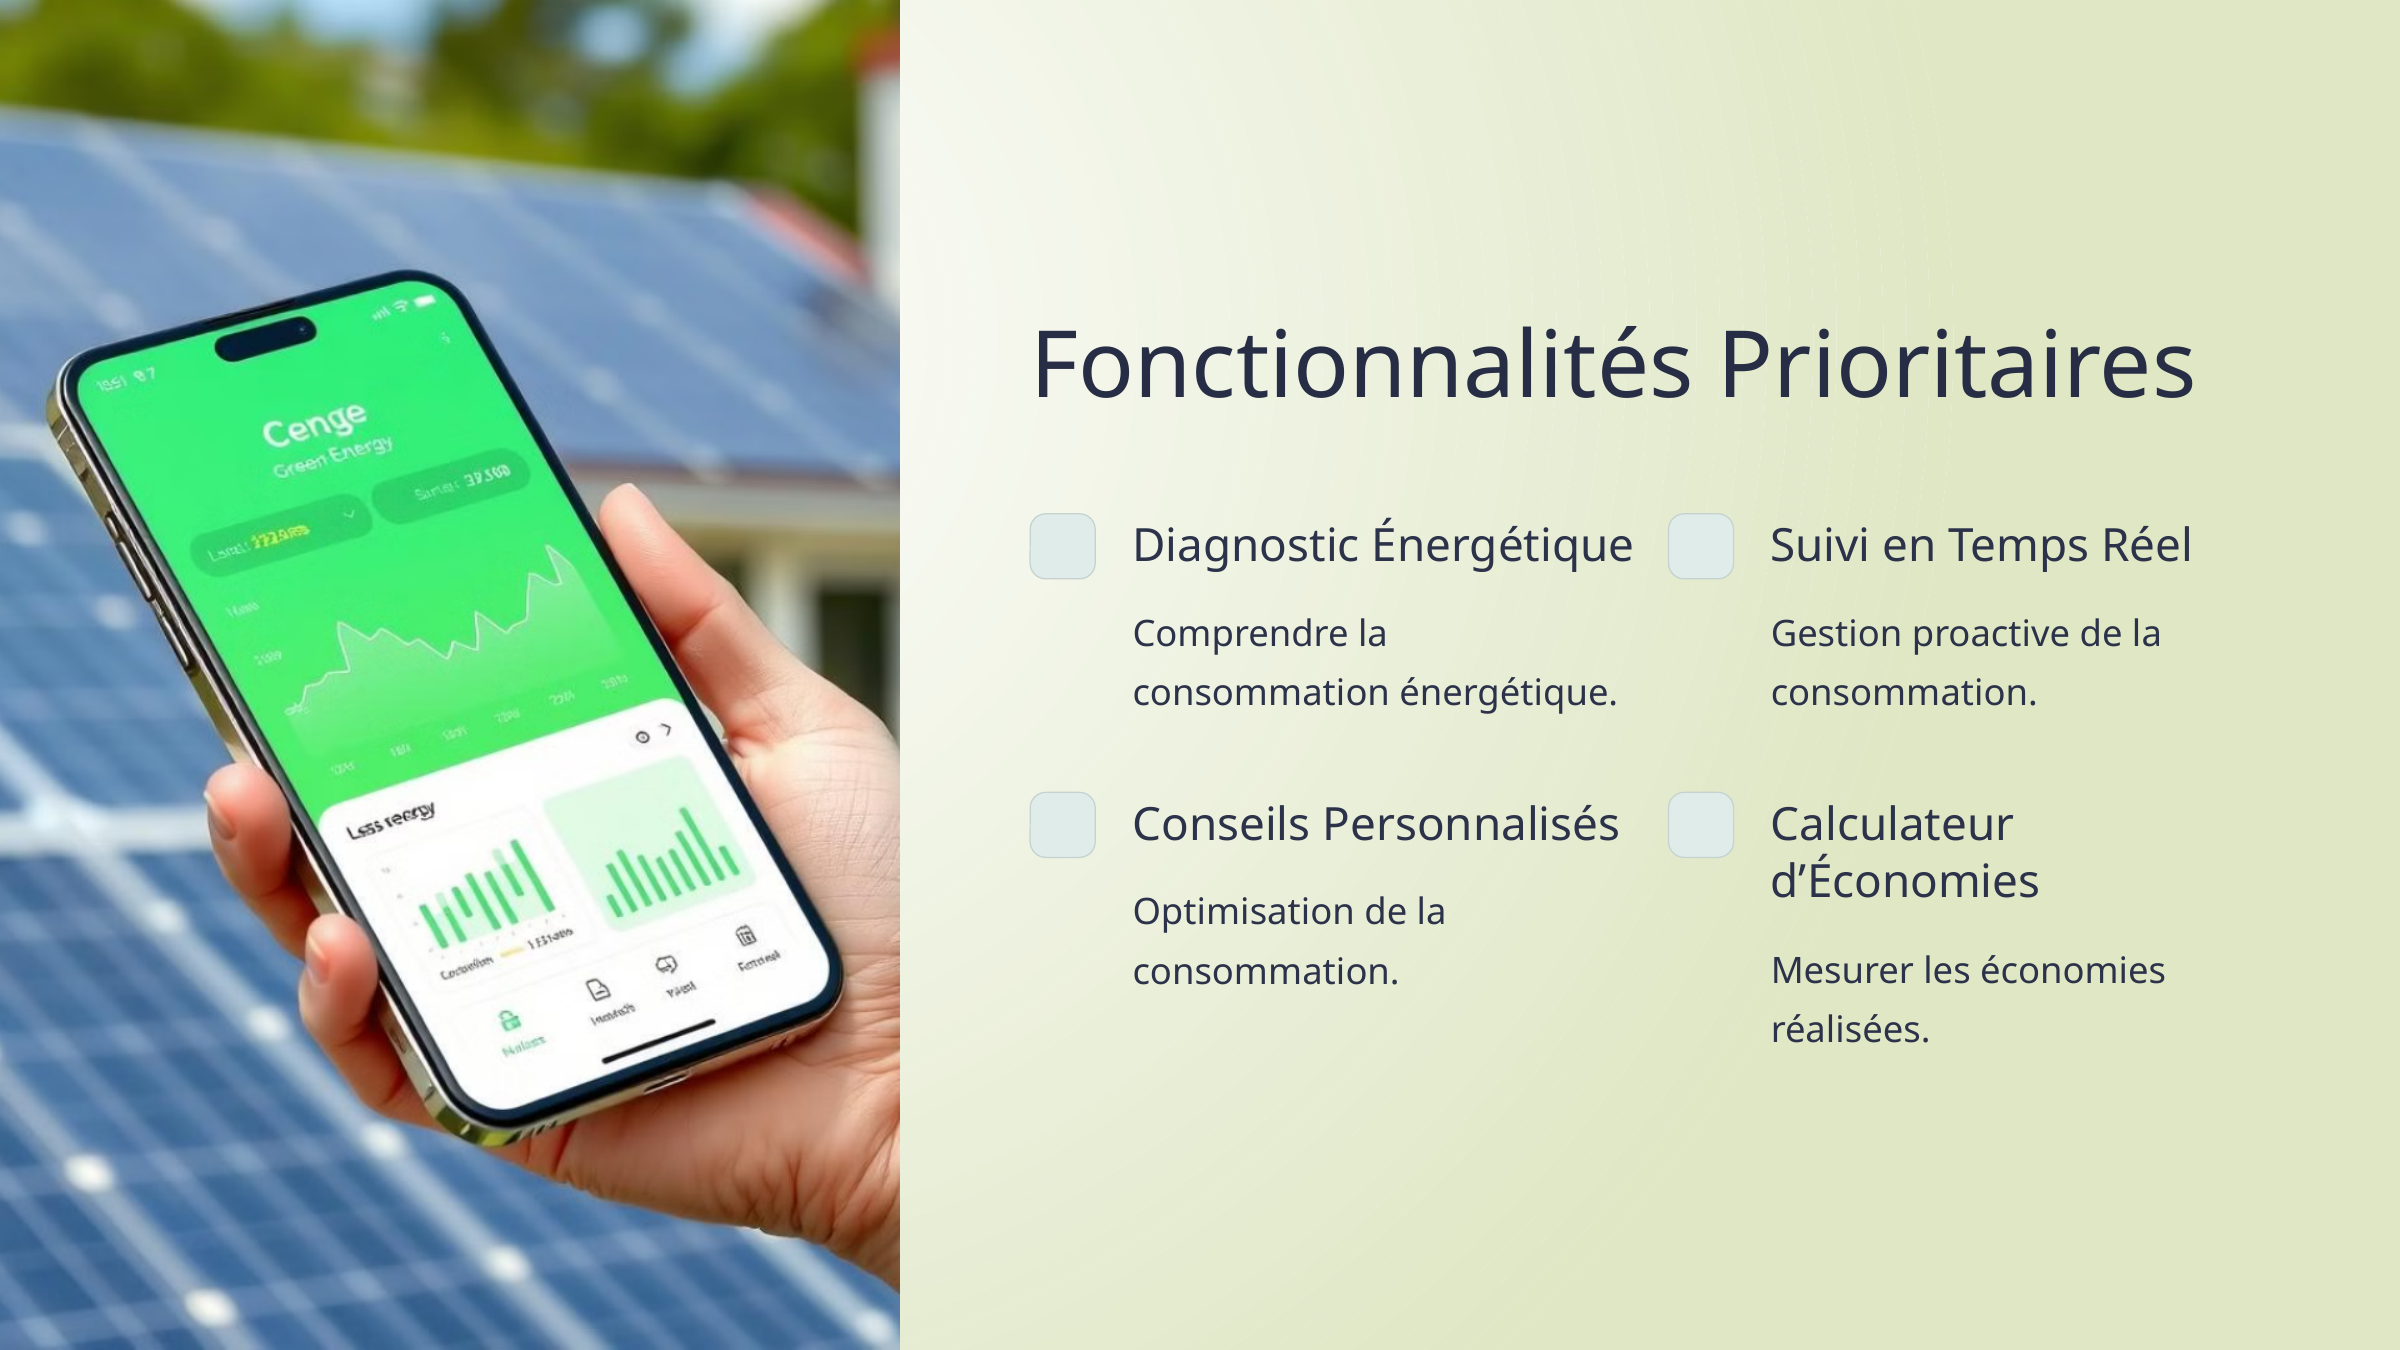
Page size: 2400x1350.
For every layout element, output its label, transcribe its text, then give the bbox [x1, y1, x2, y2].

text_box [1668, 792, 1734, 858]
picture [0, 0, 901, 1350]
text_box [1030, 792, 1096, 858]
text_box [1668, 513, 1734, 579]
text_box Gestion proactive de la consommation. [1770, 594, 2270, 714]
text_box Suivi en Temps Réel [1770, 513, 2236, 572]
text_box Mesurer les économies réalisées. [1770, 930, 2270, 1050]
text_box Optimisation de la consommation. [1132, 872, 1632, 992]
text_box Diagnostic Énergétique [1132, 513, 1604, 572]
text_box Conseils Personnalisés [1132, 792, 1598, 851]
text_box [1030, 513, 1096, 579]
text_box Comprendre la consommation énergétique. [1132, 594, 1632, 714]
text_box Calculateur d’Économies [1770, 792, 2270, 909]
text_box Fonctionnalités Prioritaires [1030, 299, 2133, 417]
